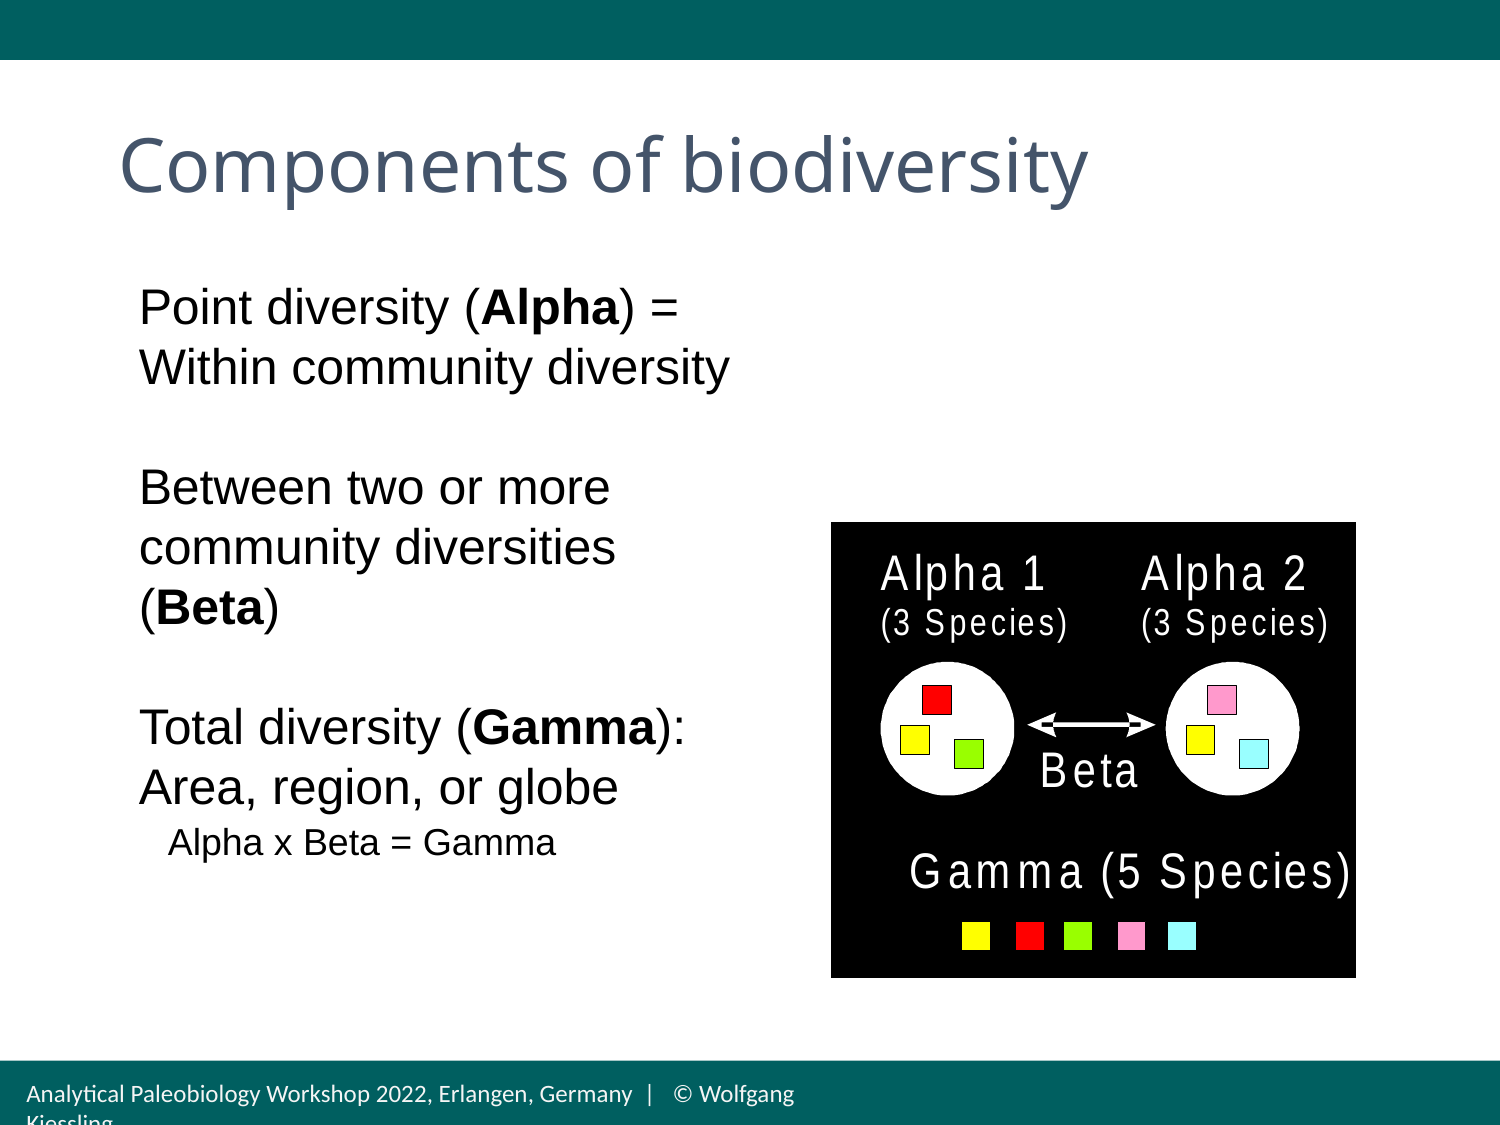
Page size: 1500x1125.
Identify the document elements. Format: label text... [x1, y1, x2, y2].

text_box Point diversity (Alpha) = Within community diversity Between two or more community diversities (Beta) Total diversity (Gamma): Area, region, or globe [123, 267, 762, 907]
title Components of biodiversity [103, 59, 1397, 278]
text_box Alpha x Beta = Gamma [153, 810, 572, 871]
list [828, 519, 1359, 981]
